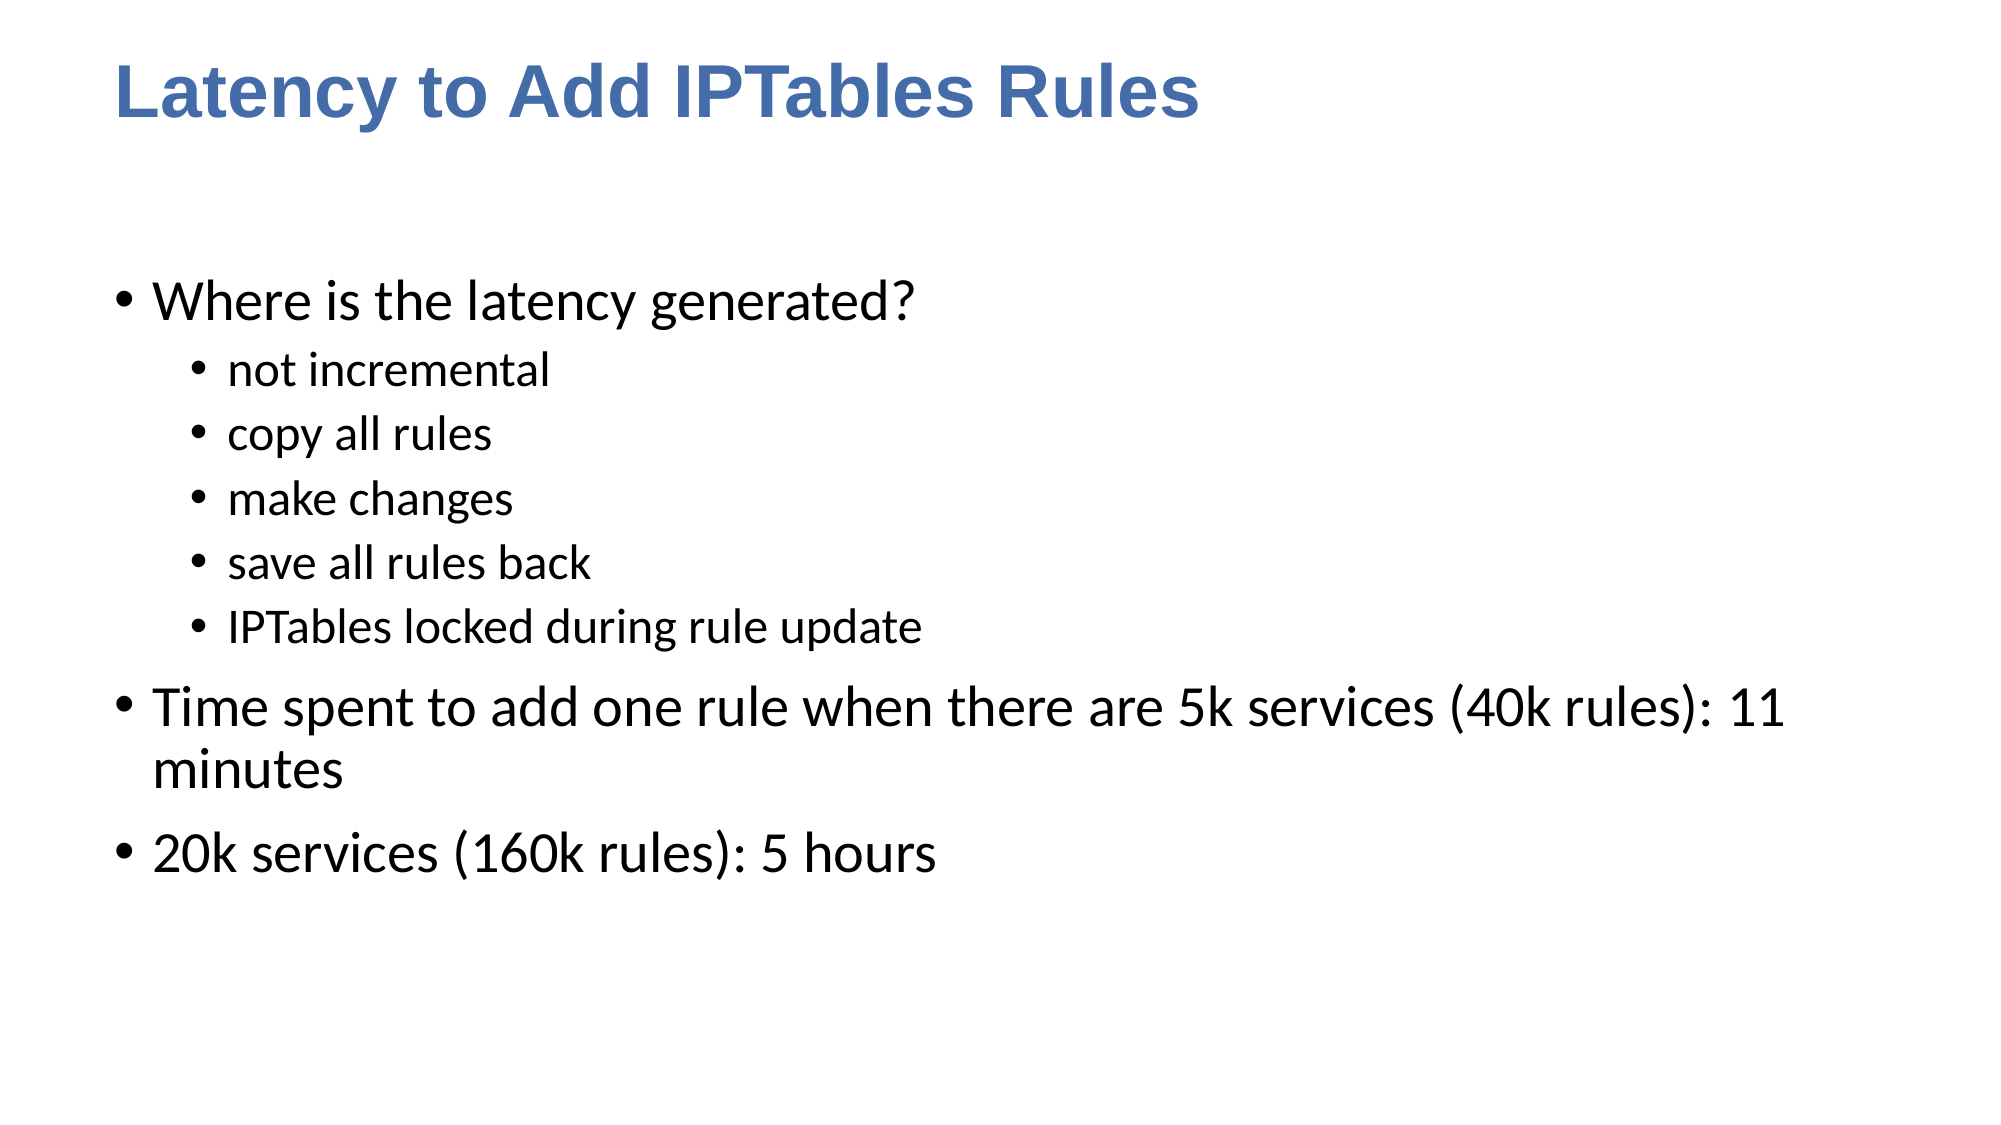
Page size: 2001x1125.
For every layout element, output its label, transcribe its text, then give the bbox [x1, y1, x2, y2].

title Latency to Add IPTables Rules [99, 45, 1900, 233]
list Where is the latency generated? not incremental copy all rules make changes save all rules back IPTables locked during rule update Time spent to add one rule when there are 5k services (40k rules): 11 minutes 20k services (160k rules): 5 hours [99, 262, 1900, 1005]
